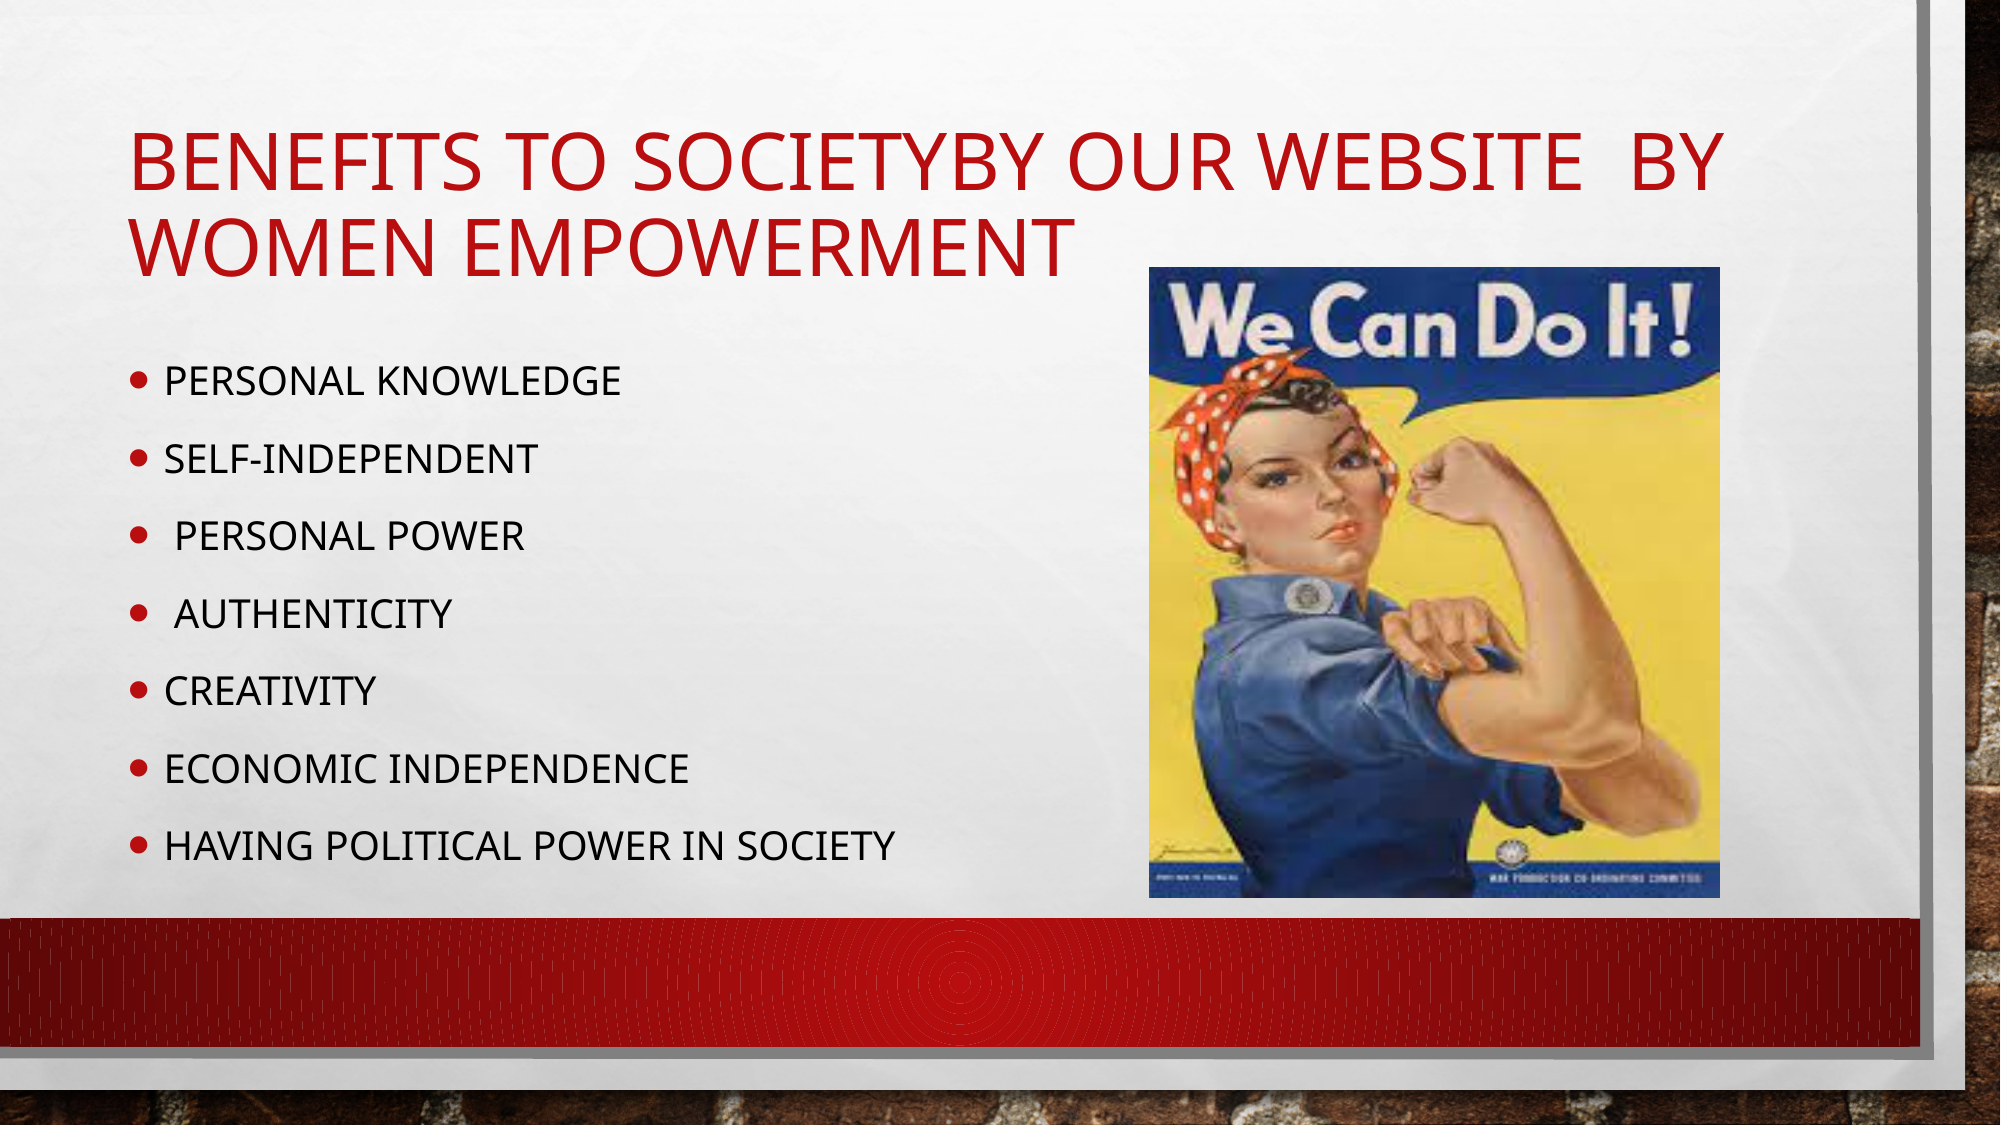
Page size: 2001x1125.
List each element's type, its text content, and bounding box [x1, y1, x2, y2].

picture [0, 0, 2000, 1125]
list Personal knowledge Self-independent personal power authenticity Creativity Economic independence Having political power in society [112, 338, 948, 882]
title Benefits to societyby our website by women empowerment [112, 112, 1818, 303]
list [1149, 267, 1720, 899]
